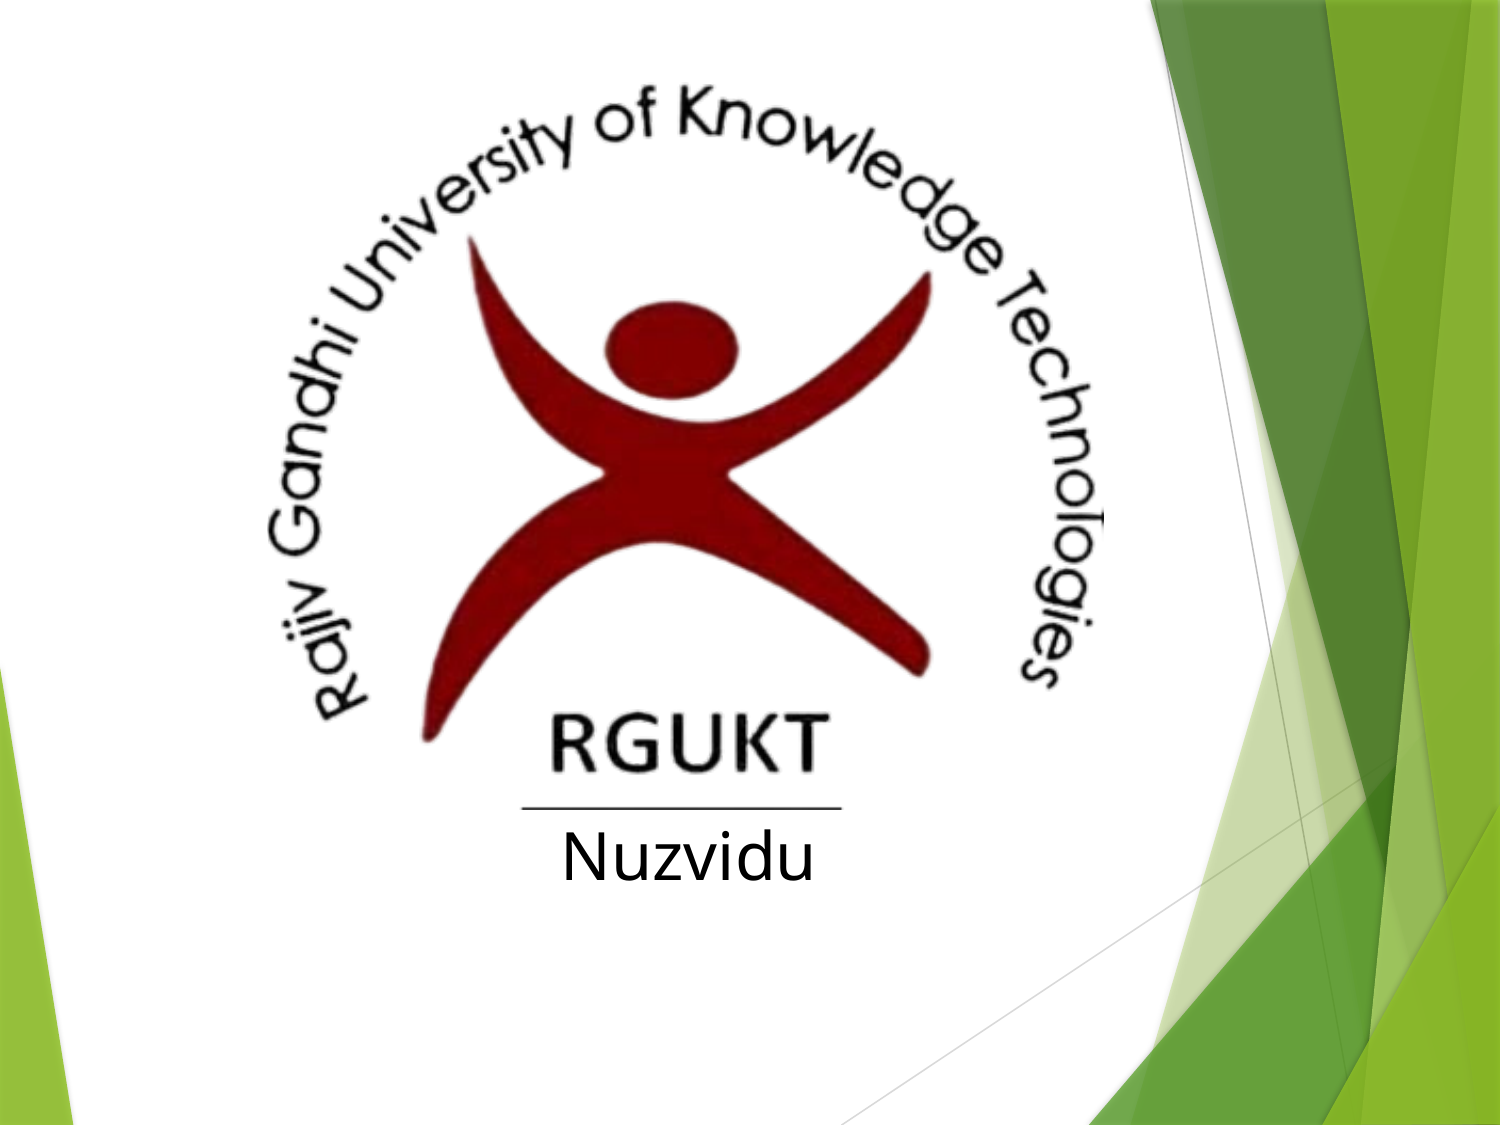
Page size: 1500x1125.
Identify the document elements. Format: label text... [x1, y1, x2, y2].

text_box Nuzvidu [545, 820, 1046, 901]
picture [266, 78, 1104, 810]
